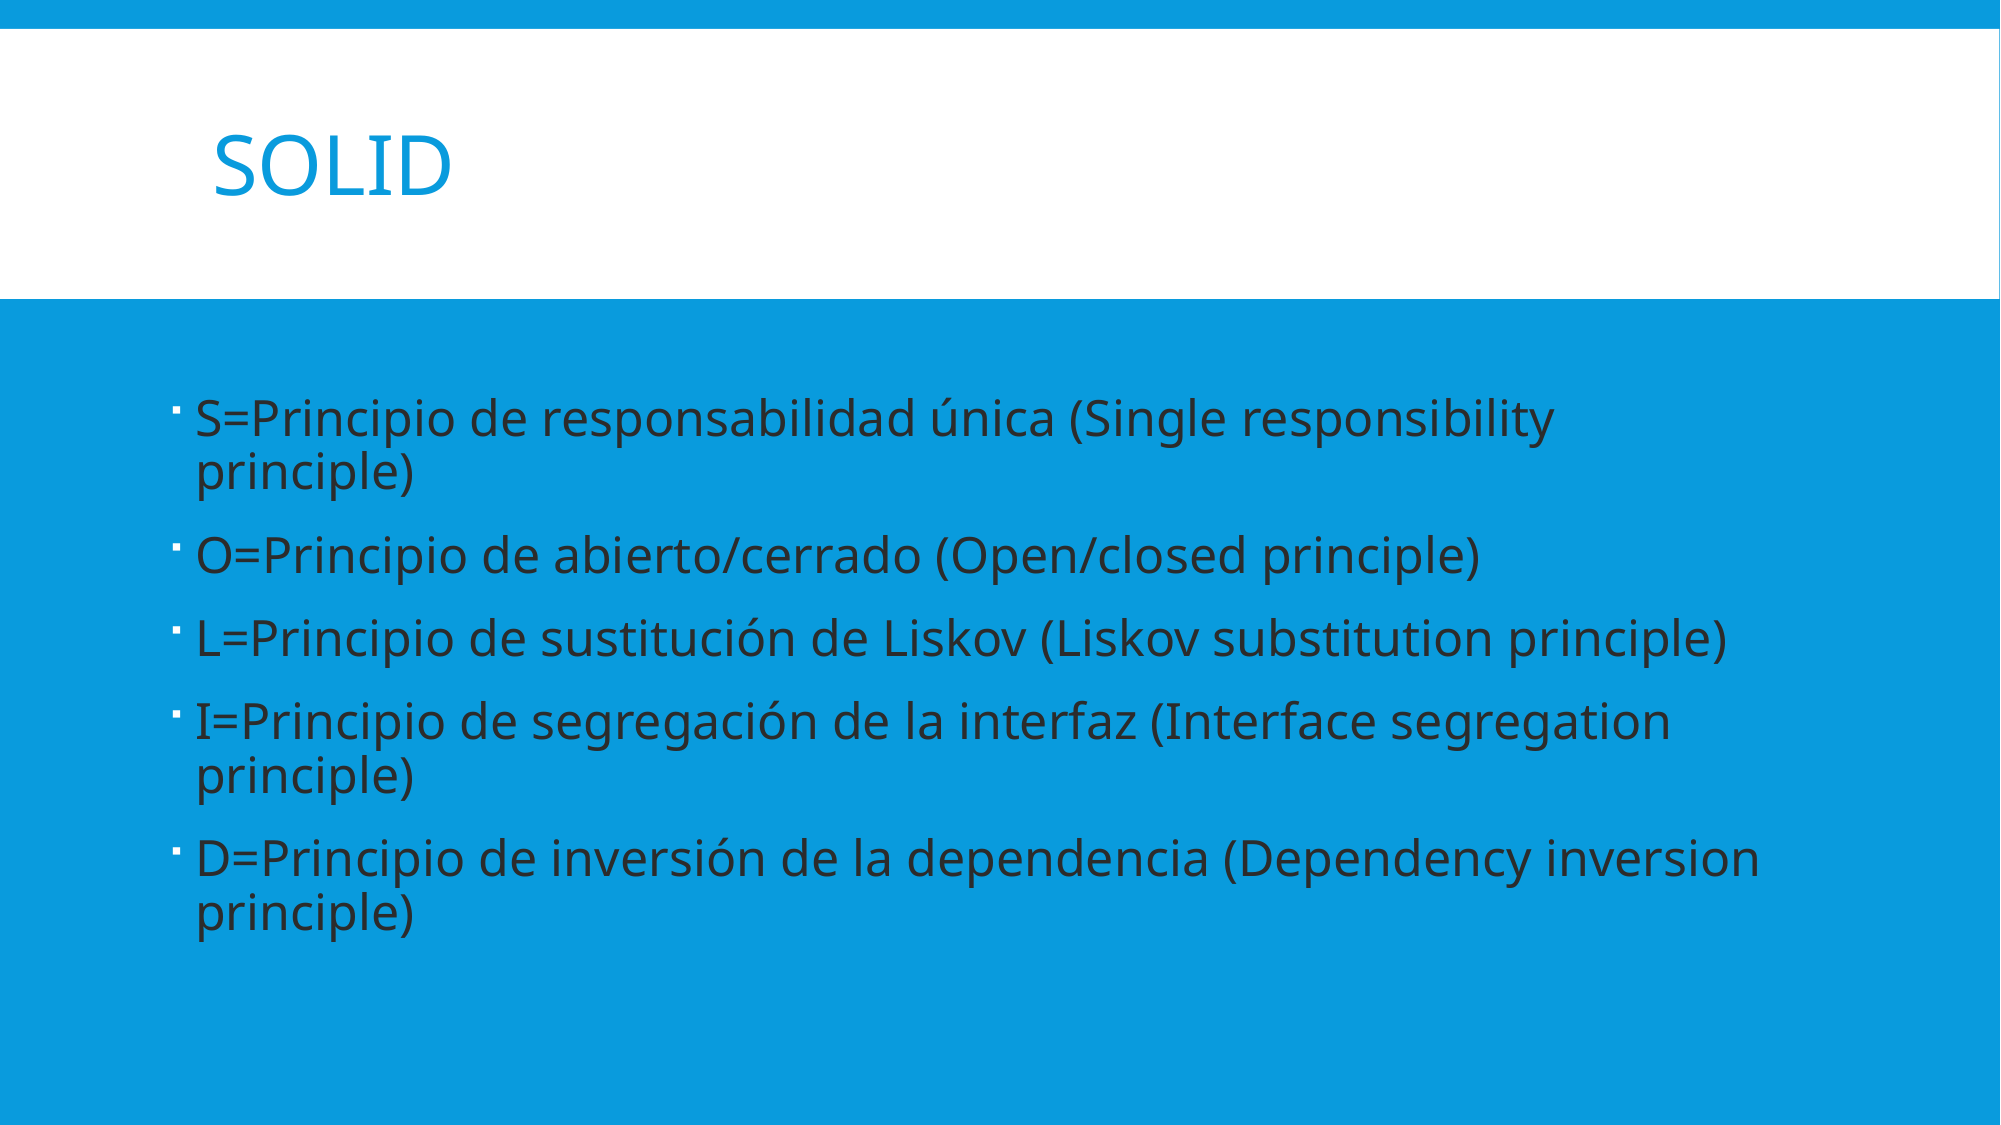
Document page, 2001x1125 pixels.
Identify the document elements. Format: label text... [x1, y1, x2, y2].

title SOLID [197, 46, 1803, 295]
list S=Principio de responsabilidad única (Single responsibility principle) O=Principio de abierto/cerrado (Open/closed principle) L=Principio de sustitución de Liskov (Liskov substitution principle) I=Principio de segregación de la interfaz (Interface segregation principle) D=Principio de inversión de la dependencia (Dependency inversion principle) [150, 385, 1803, 1076]
